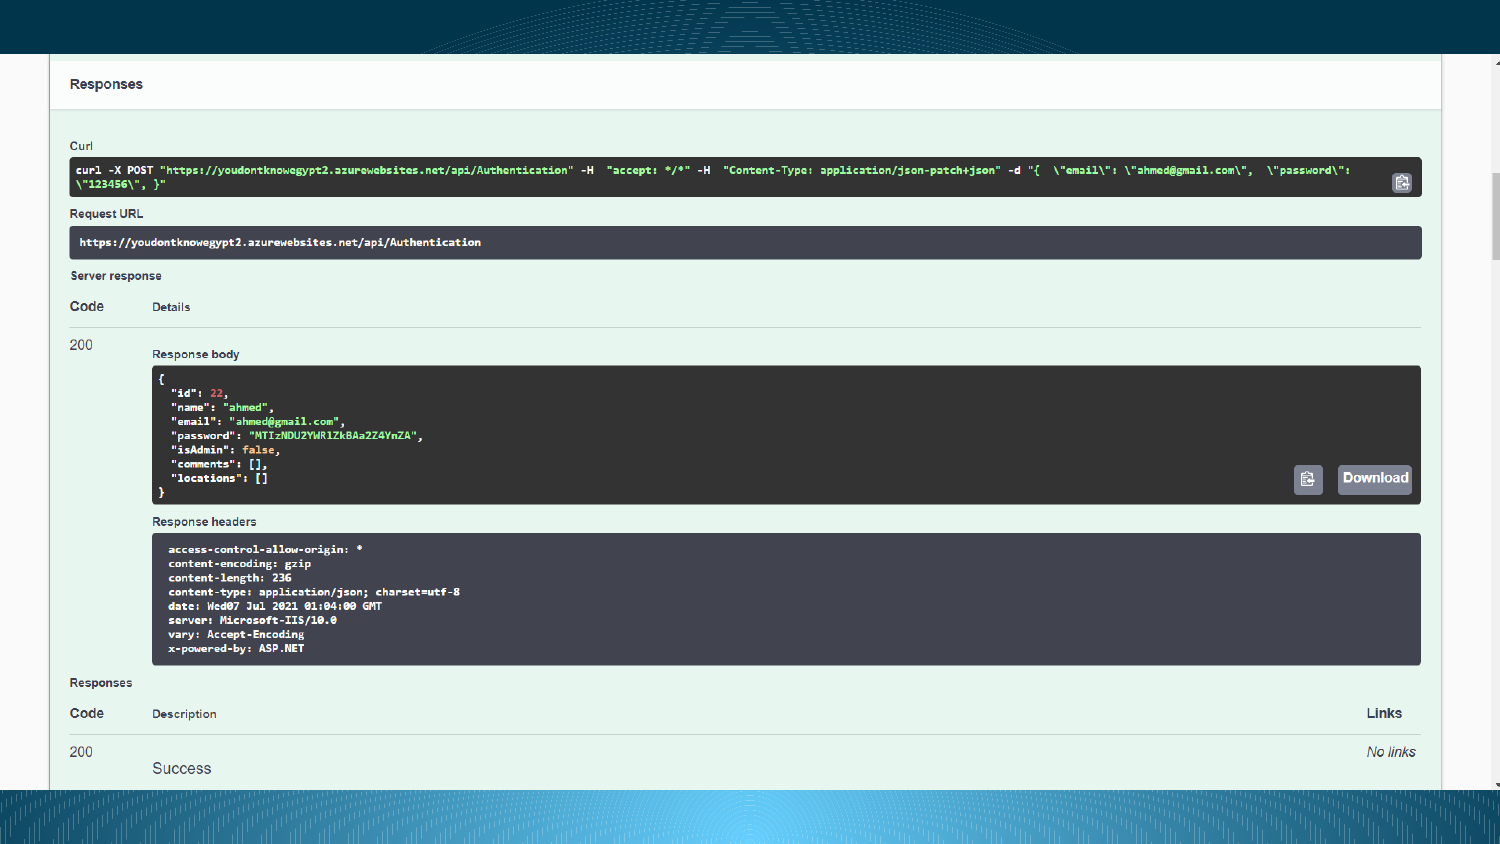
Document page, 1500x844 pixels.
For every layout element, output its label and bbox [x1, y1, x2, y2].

picture [0, 50, 1500, 790]
